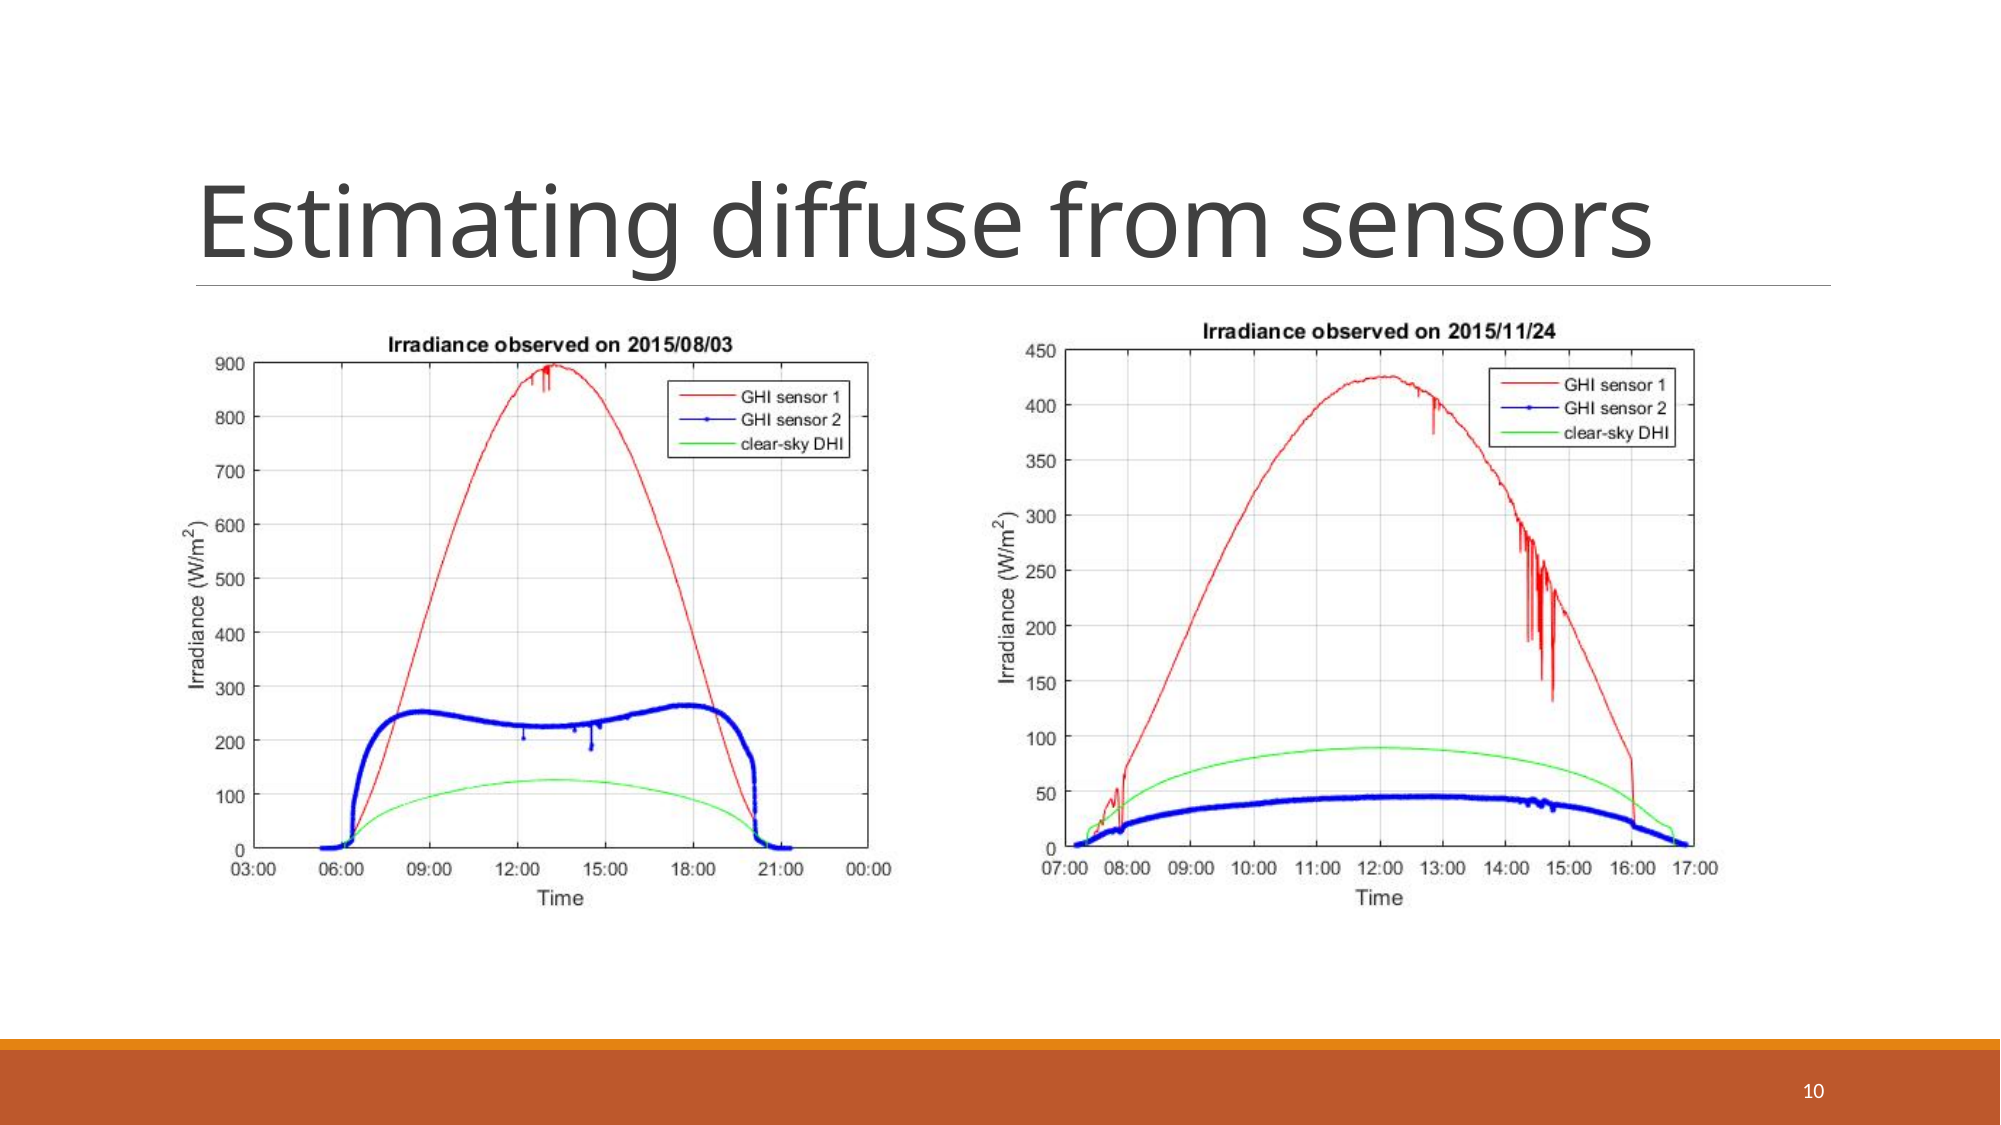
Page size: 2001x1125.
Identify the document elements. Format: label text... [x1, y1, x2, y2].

slide_number 10 [1624, 1059, 1840, 1120]
picture [958, 304, 1773, 915]
title Estimating diffuse from sensors [180, 47, 1830, 285]
picture [149, 318, 945, 915]
